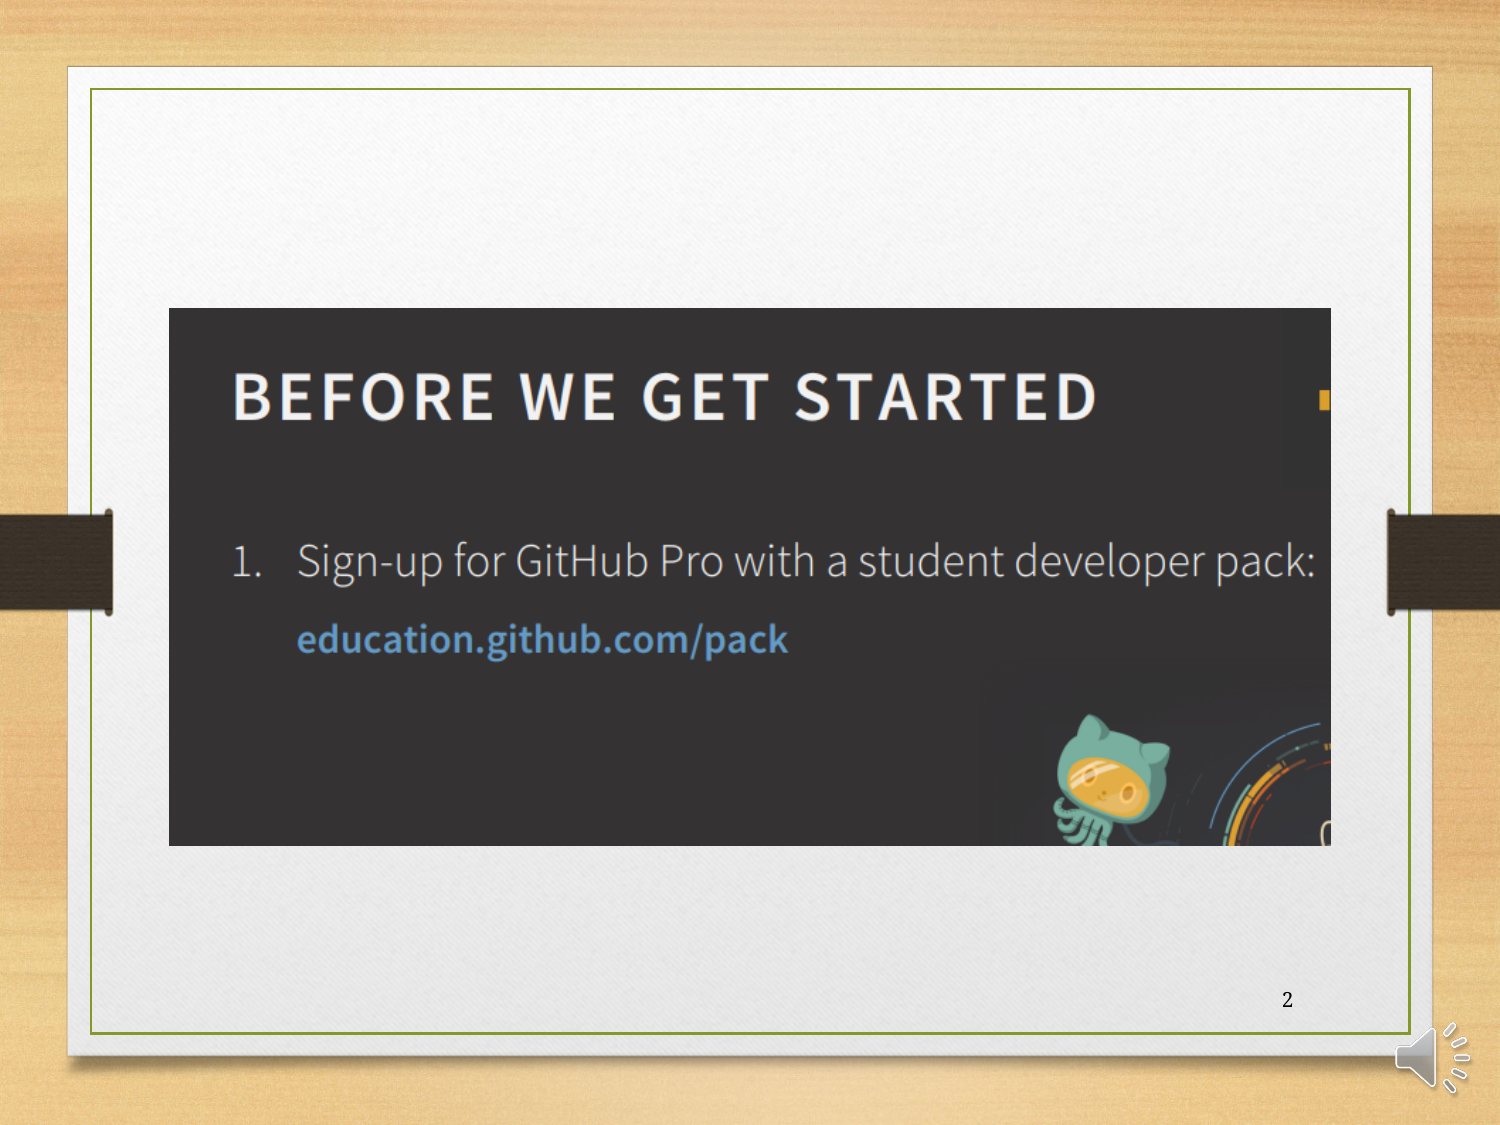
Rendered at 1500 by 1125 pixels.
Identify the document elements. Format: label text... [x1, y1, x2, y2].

picture [0, 0, 1500, 1125]
slide_number 2 [1243, 977, 1309, 1024]
